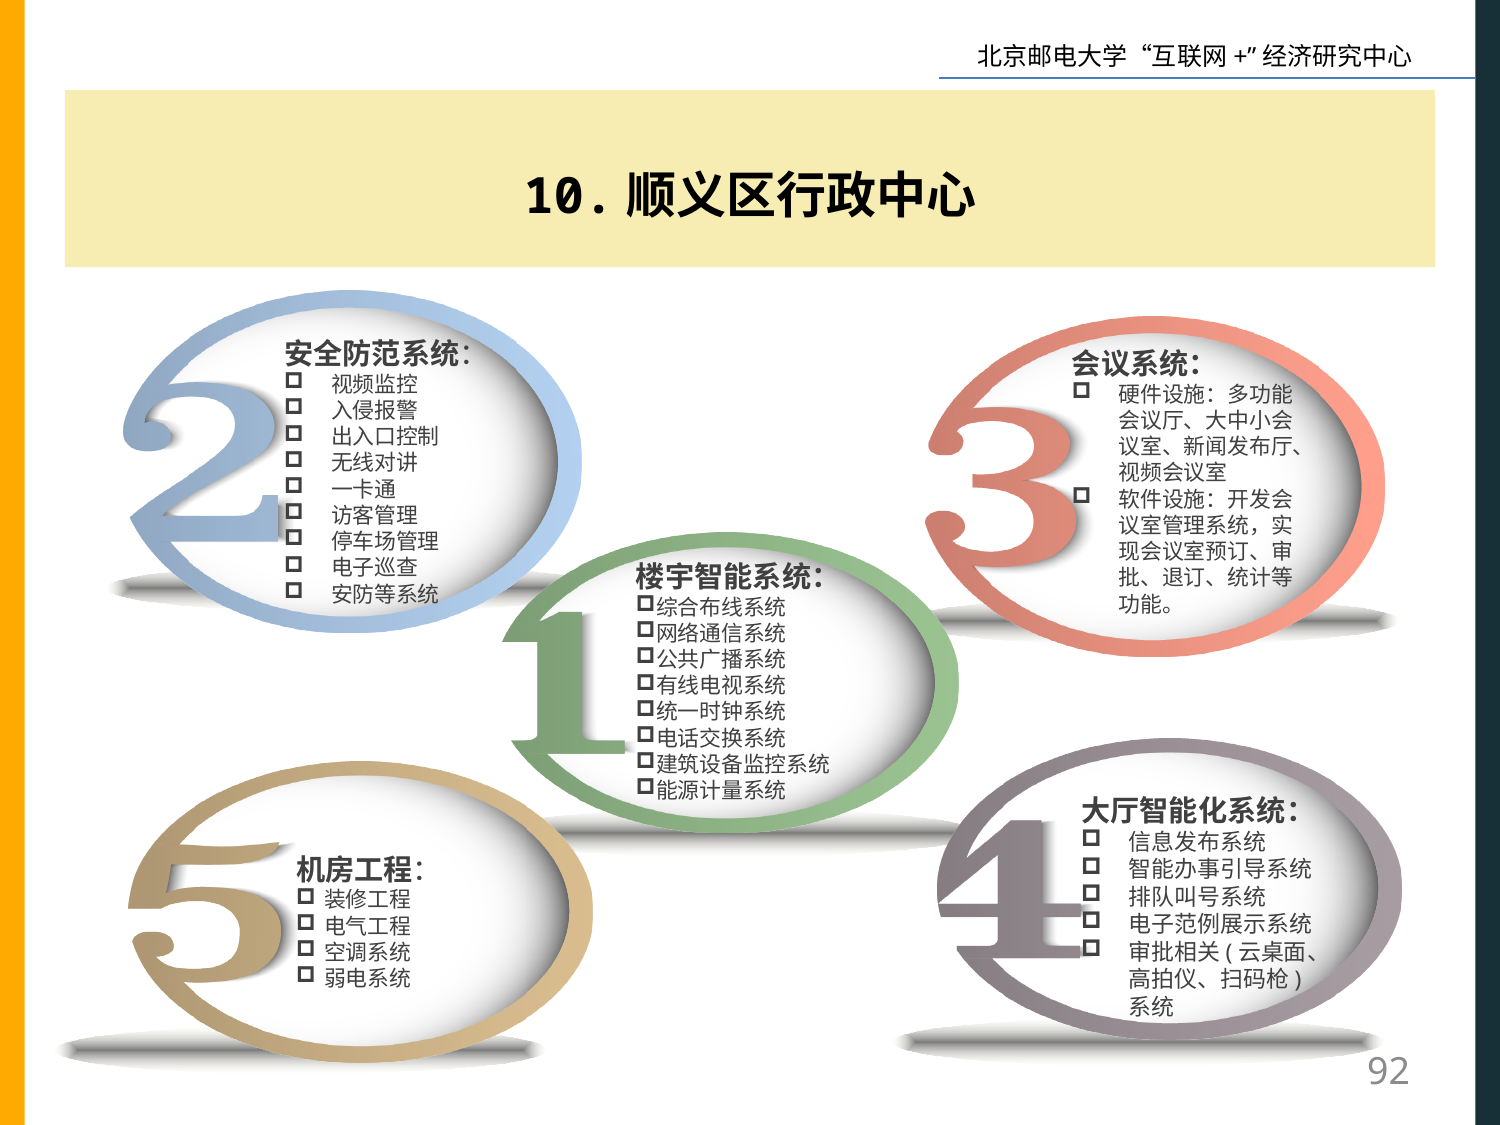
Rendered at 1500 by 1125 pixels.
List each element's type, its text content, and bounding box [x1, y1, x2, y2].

text_box 10.顺义区行政中心 [63, 88, 1437, 269]
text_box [52, 290, 1402, 1074]
slide_number 92 [1074, 1042, 1425, 1103]
